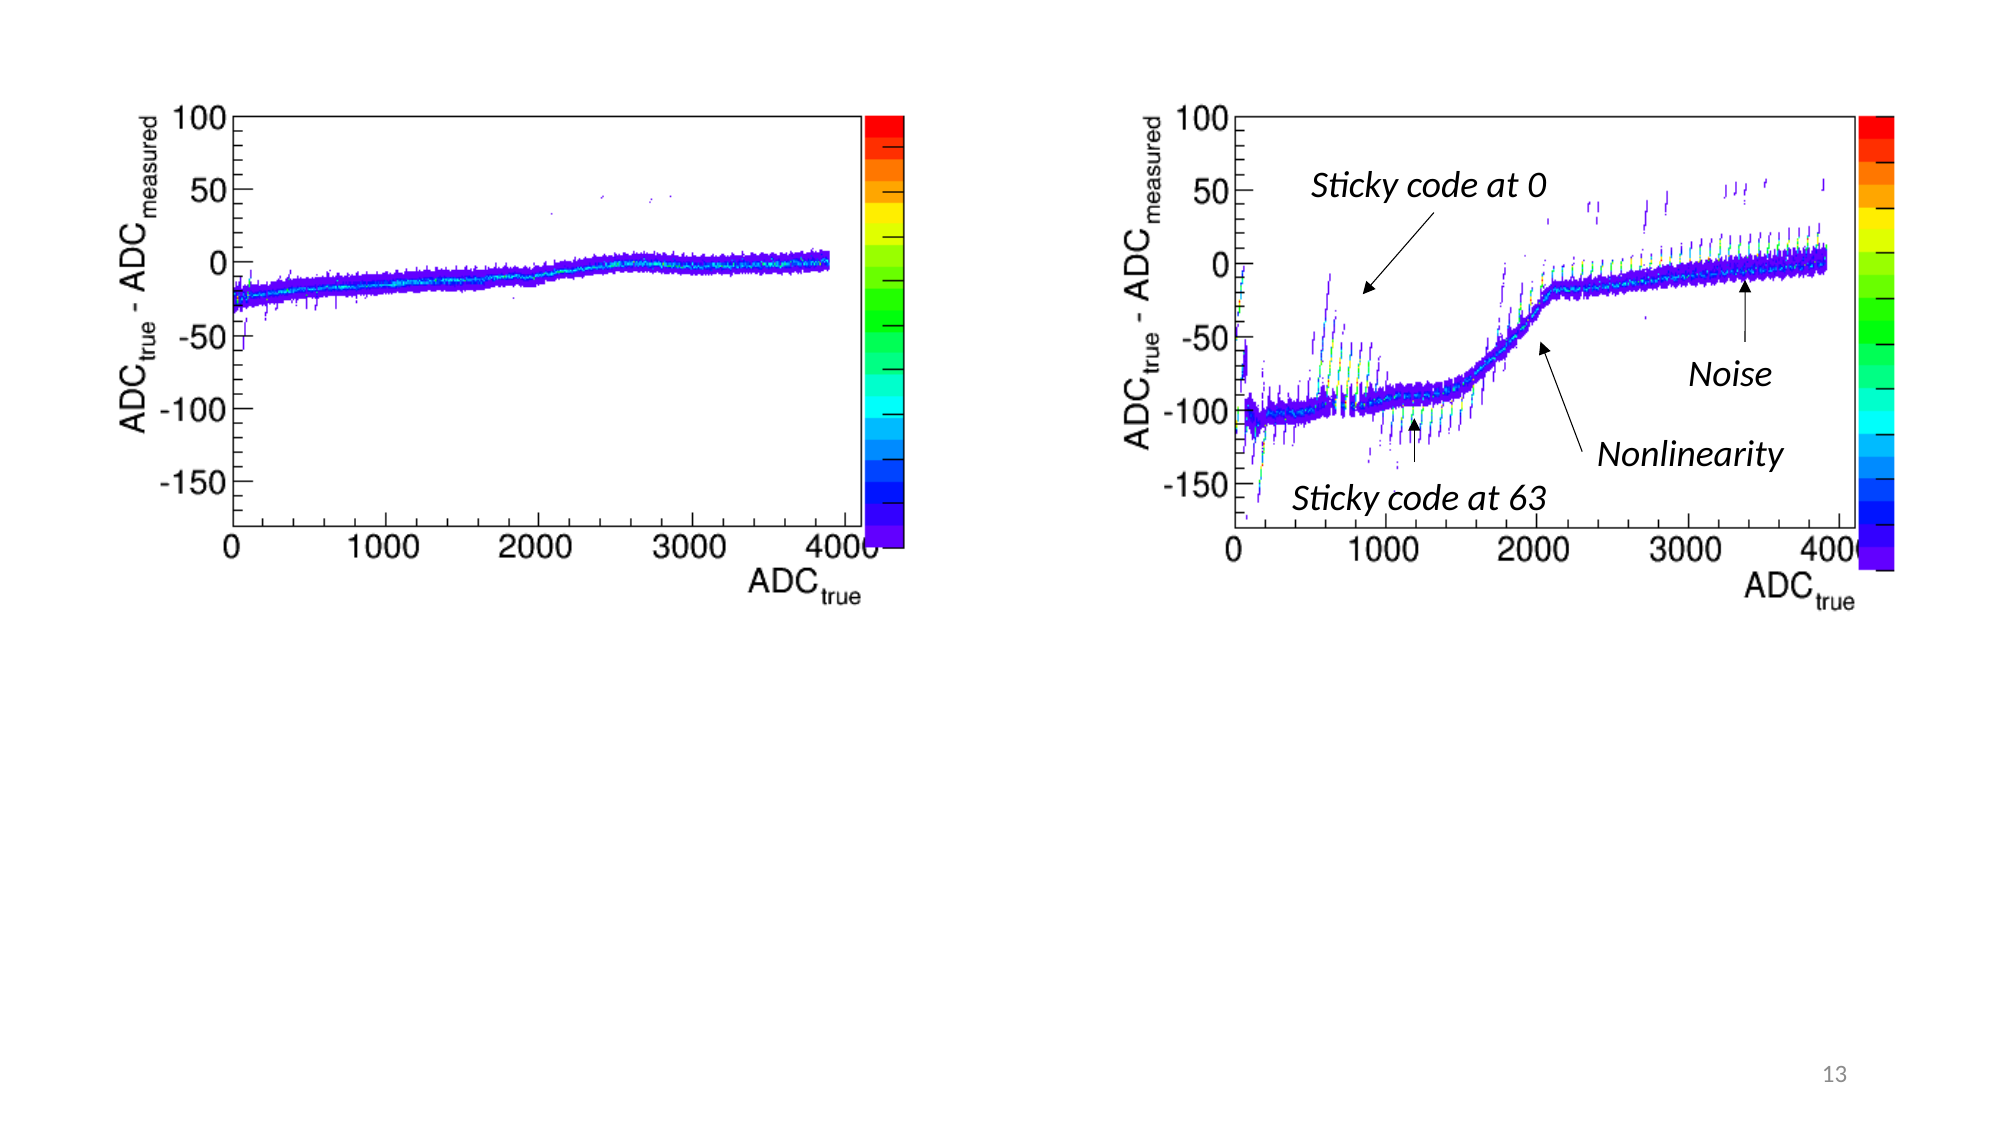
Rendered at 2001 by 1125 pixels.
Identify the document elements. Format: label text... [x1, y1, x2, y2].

slide_number 13 [1412, 1042, 1863, 1103]
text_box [1114, 103, 1895, 625]
picture [86, 103, 907, 618]
